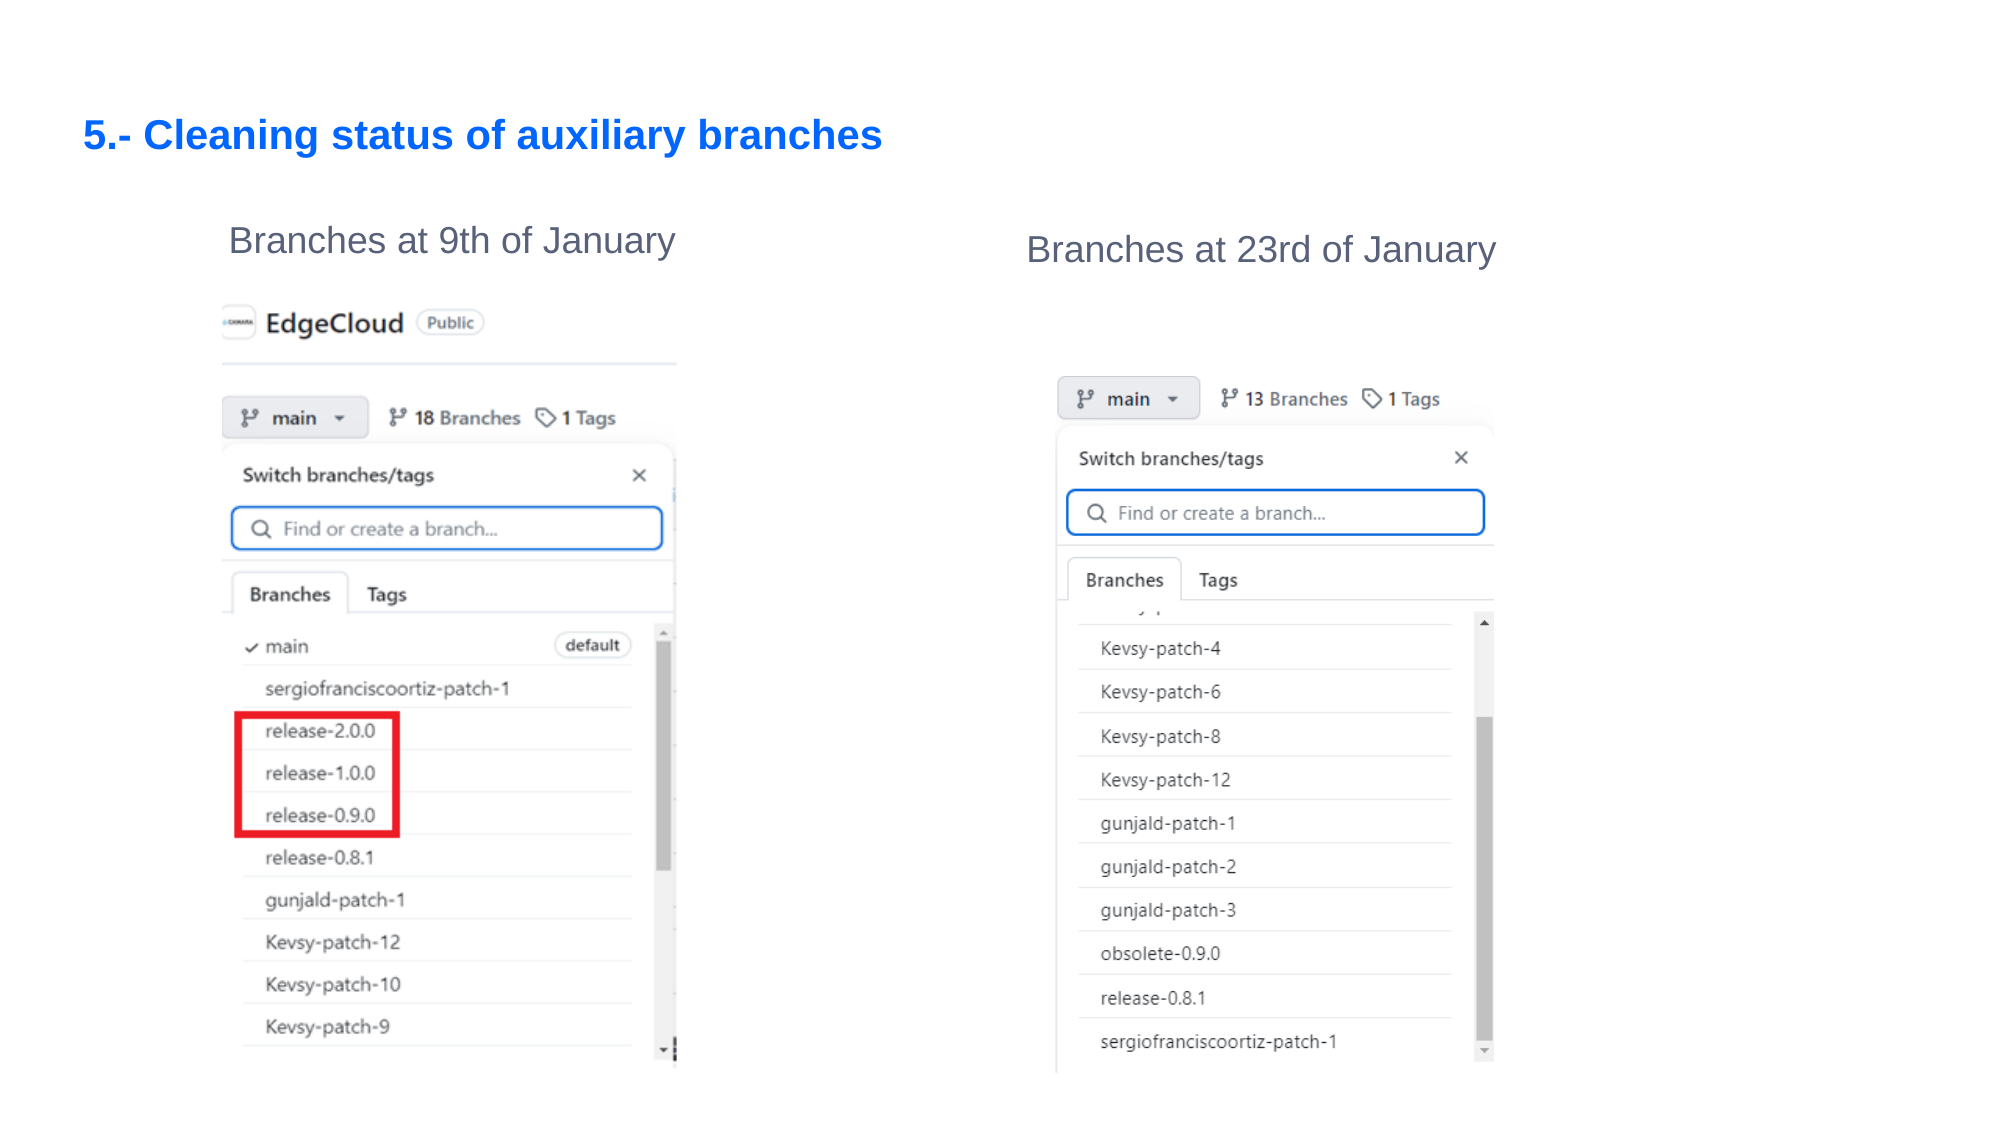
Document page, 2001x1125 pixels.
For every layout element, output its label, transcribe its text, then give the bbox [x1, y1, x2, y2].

text_box Branches at 9th of January [213, 208, 691, 269]
picture [222, 298, 691, 1070]
text_box Branches at 23rd of January [1011, 217, 1512, 278]
picture [1055, 376, 1494, 1073]
list 5.- Cleaning status of auxiliary branches [68, 106, 1044, 178]
